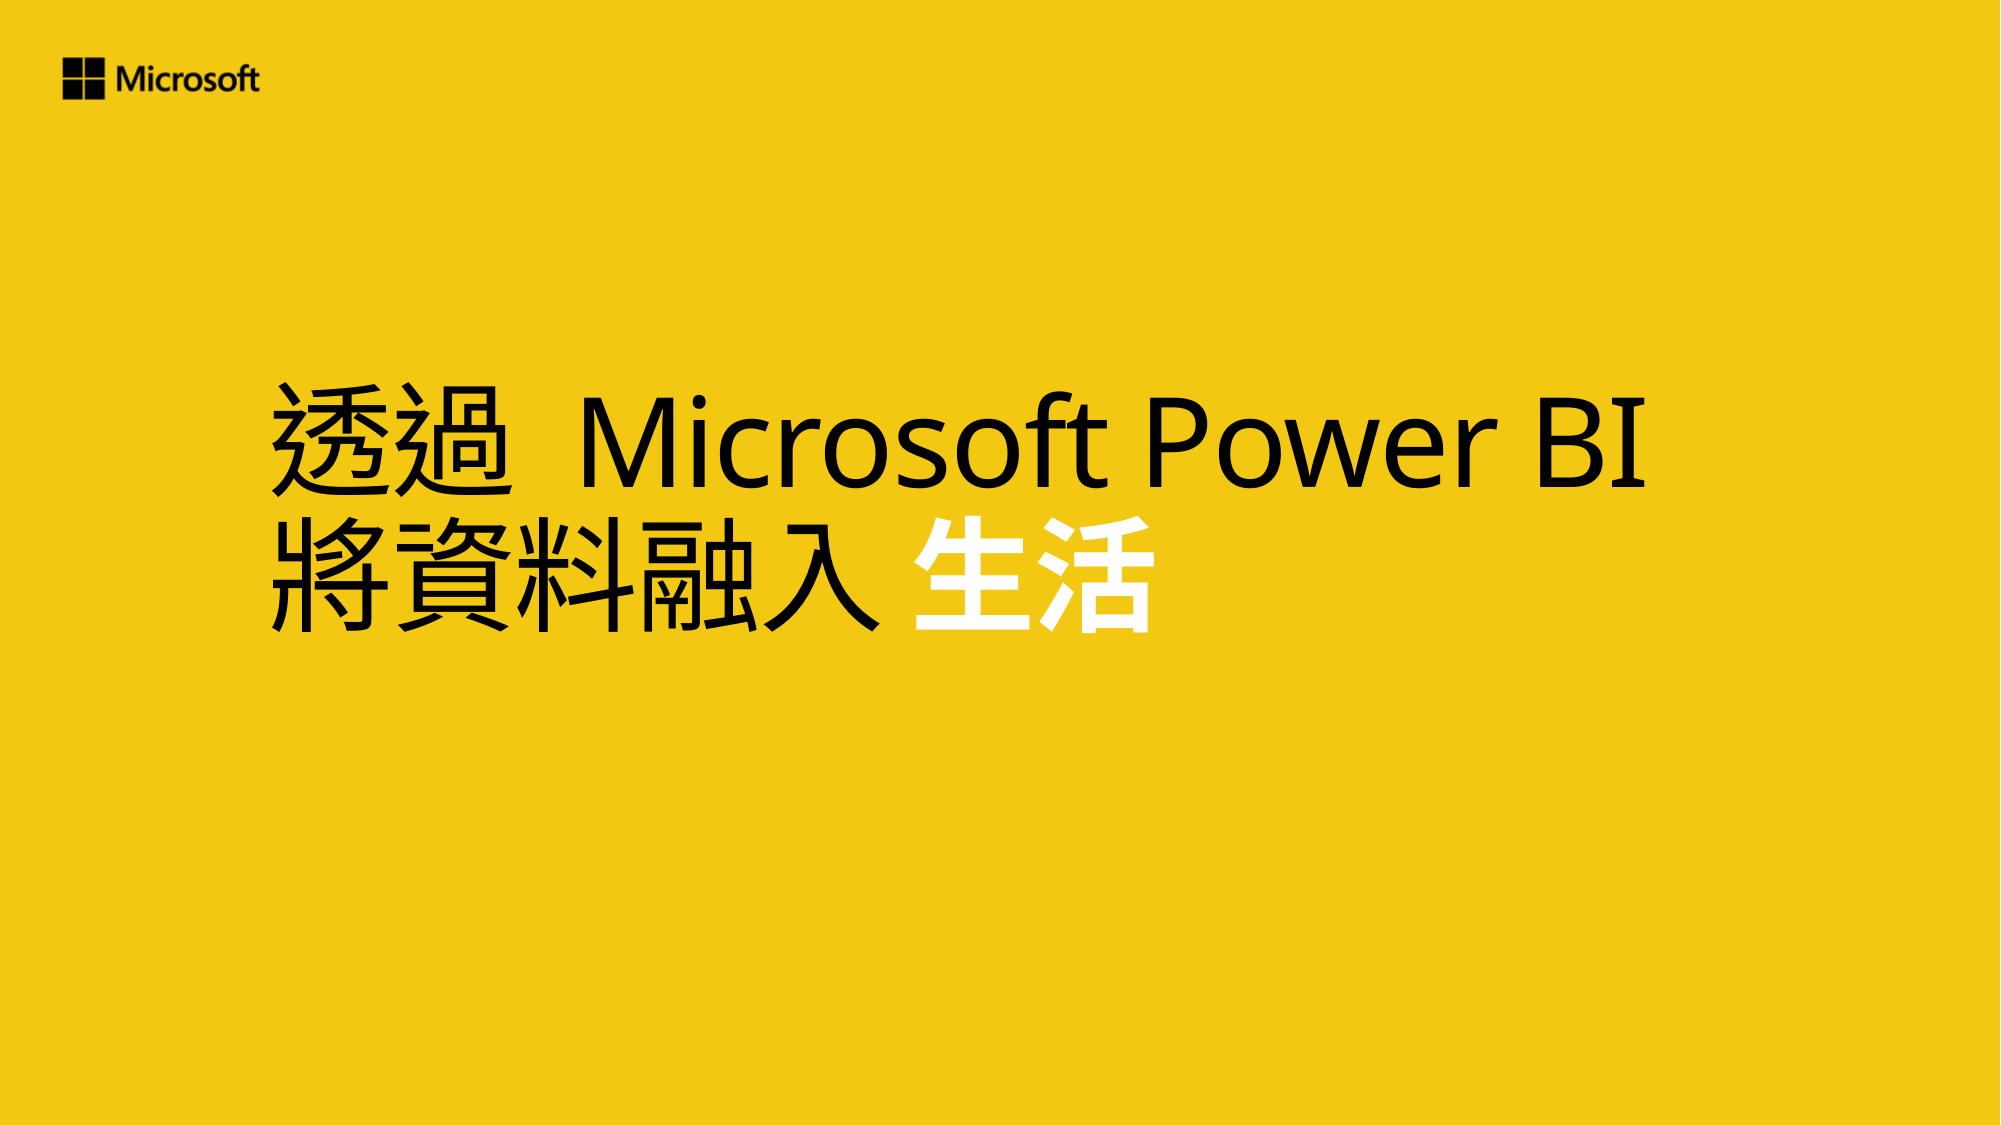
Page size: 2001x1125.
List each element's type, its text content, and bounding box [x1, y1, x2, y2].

picture [35, 32, 286, 124]
title 透過 Microsoft Power BI 將資料融入 生活 [244, 291, 1850, 738]
